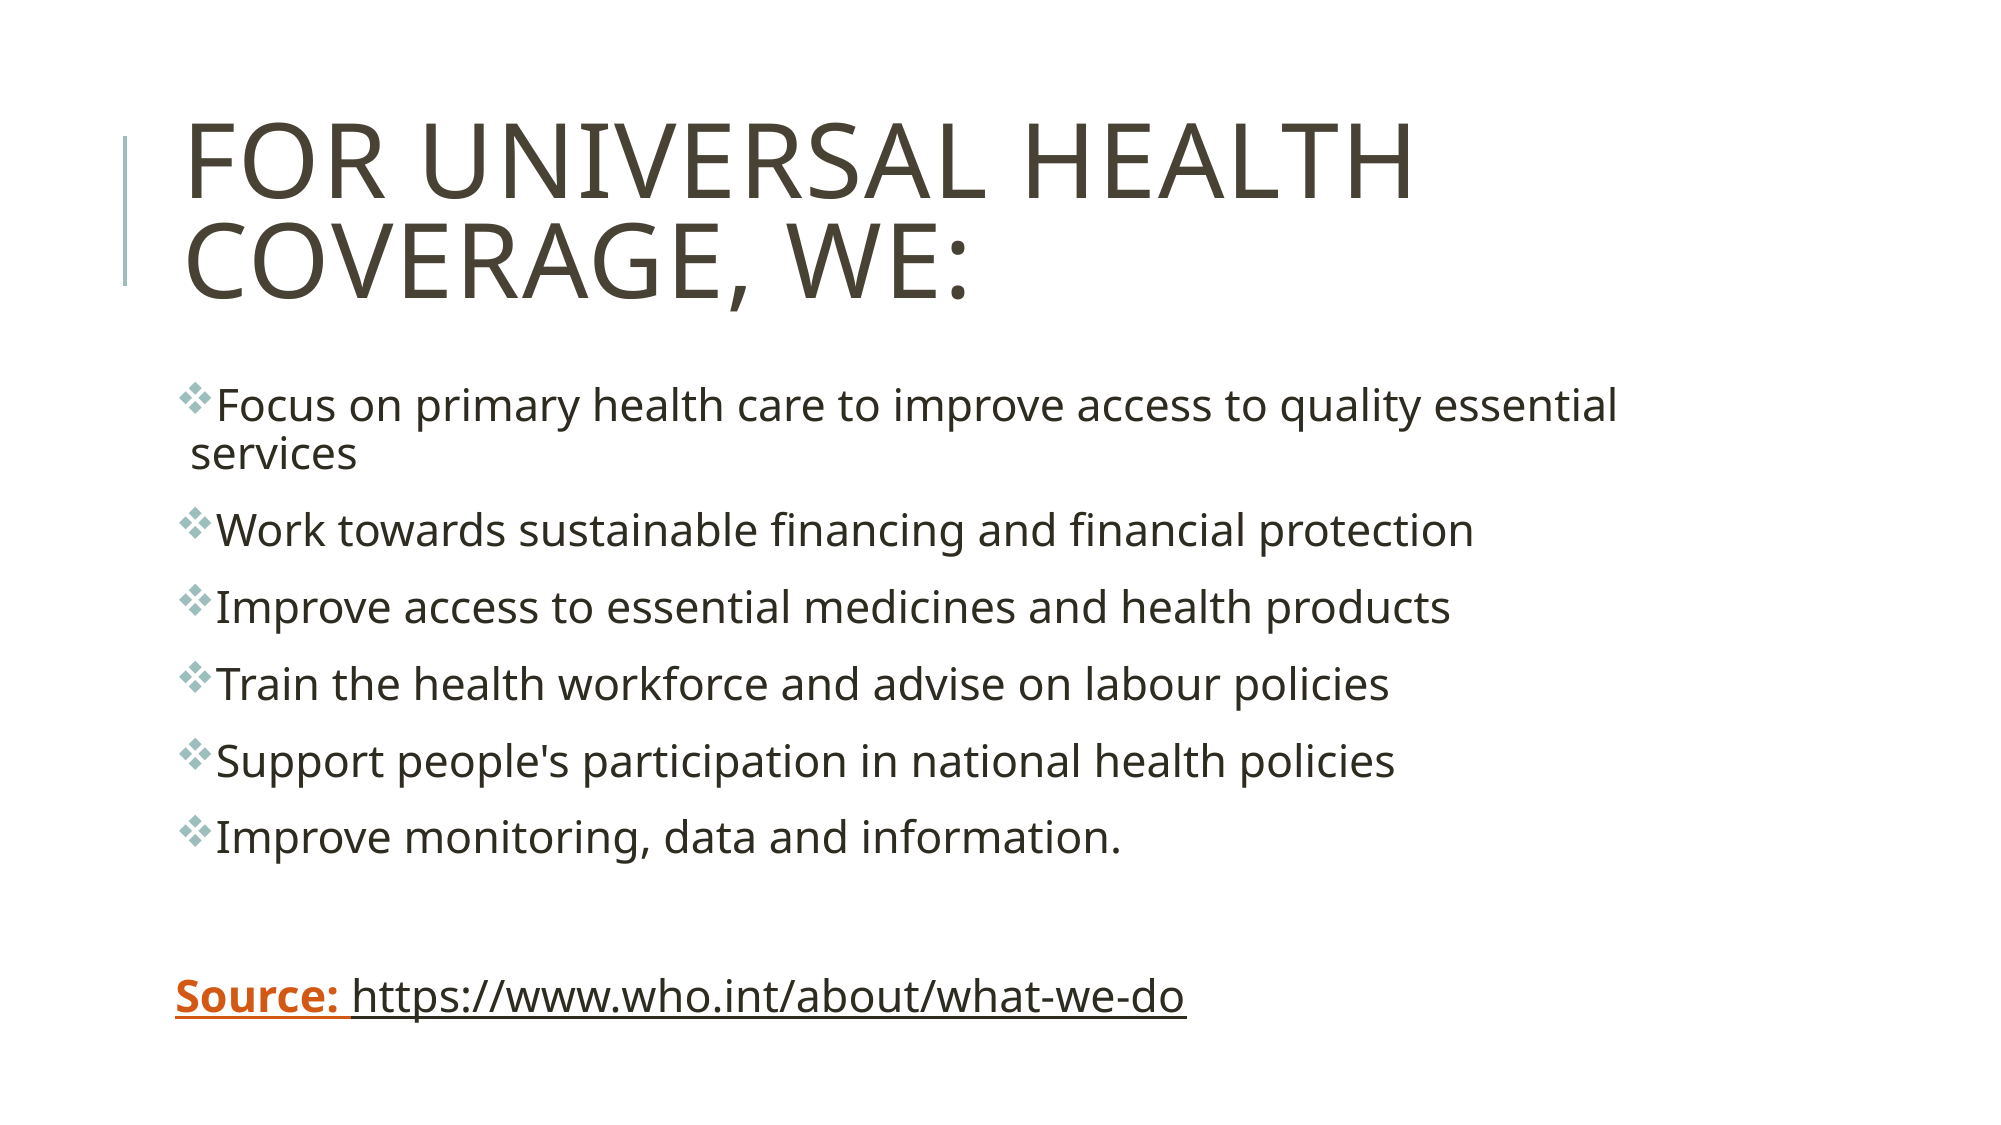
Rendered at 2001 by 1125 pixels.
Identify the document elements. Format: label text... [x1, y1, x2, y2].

list Focus on primary health care to improve access to quality essential services Work towards sustainable financing and financial protection Improve access to essential medicines and health products Train the health workforce and advise on labour policies Support people's participation in national health policies Improve monitoring, data and information. Source: https://www.who.int/about/what-we-do [168, 375, 1763, 1035]
title For universal health coverage, we: [168, 96, 1763, 342]
